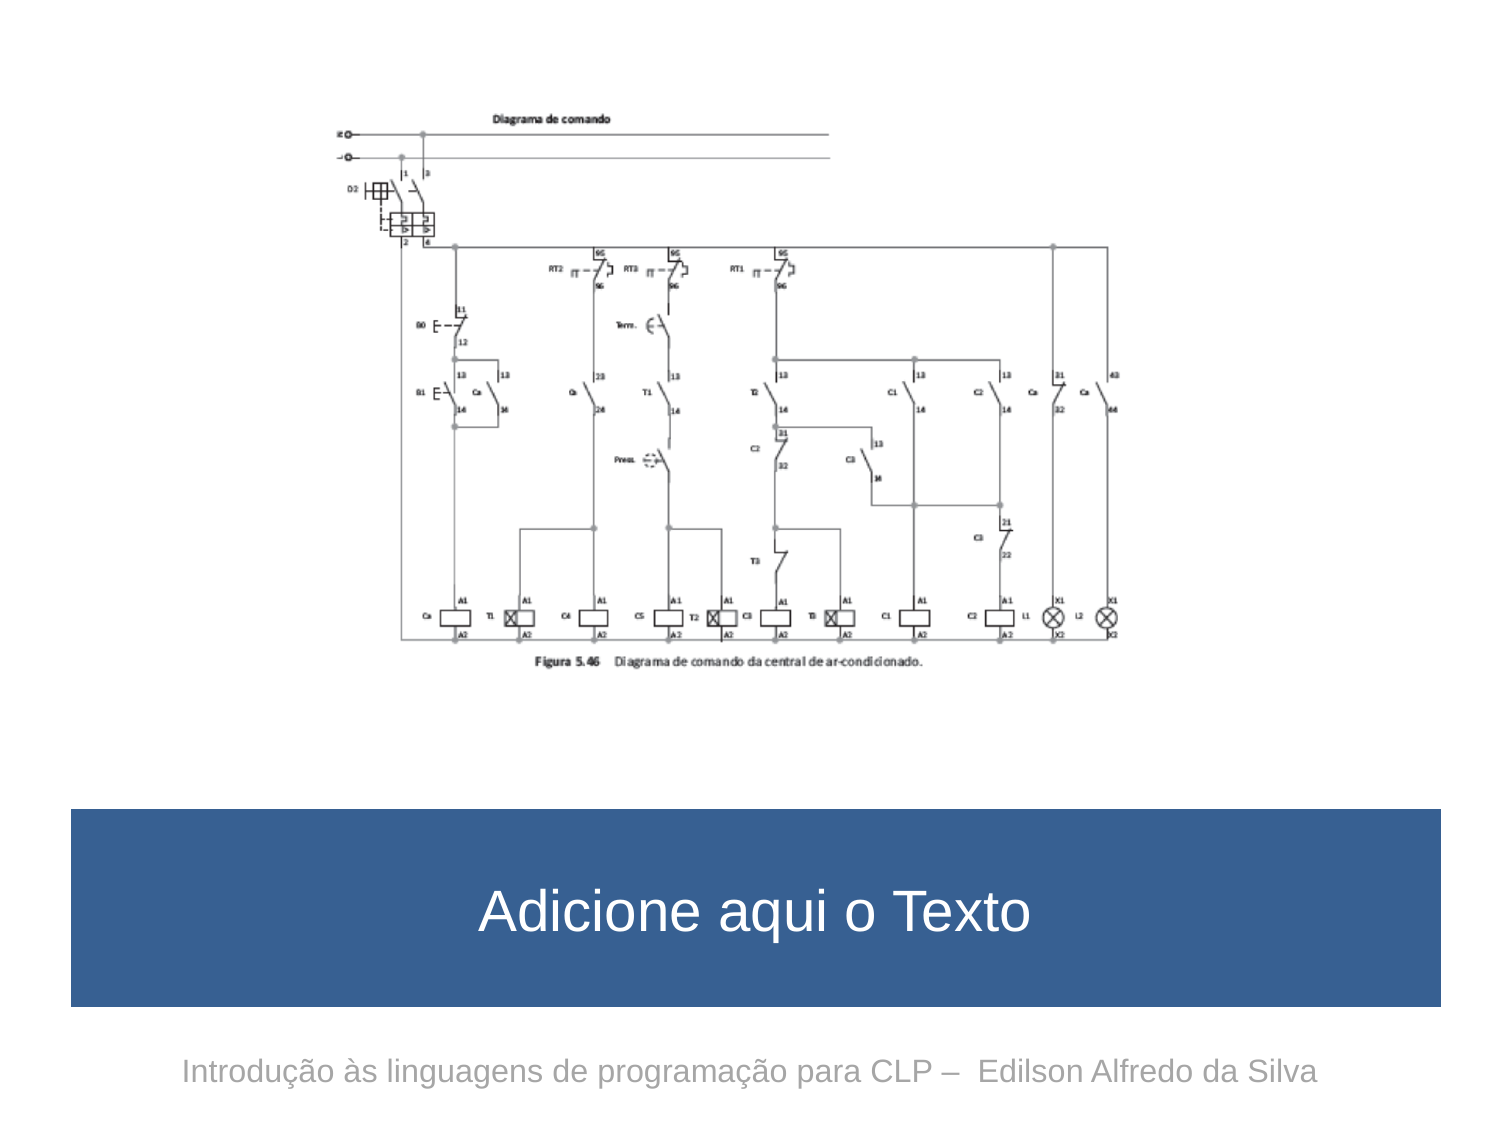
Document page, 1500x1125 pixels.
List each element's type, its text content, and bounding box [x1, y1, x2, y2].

footer Introdução às linguagens de programação para CLP – Edilson Alfredo da Silva [0, 1042, 1500, 1103]
text_box Adicione aqui o Texto [70, 808, 1442, 1008]
picture [330, 0, 1171, 815]
